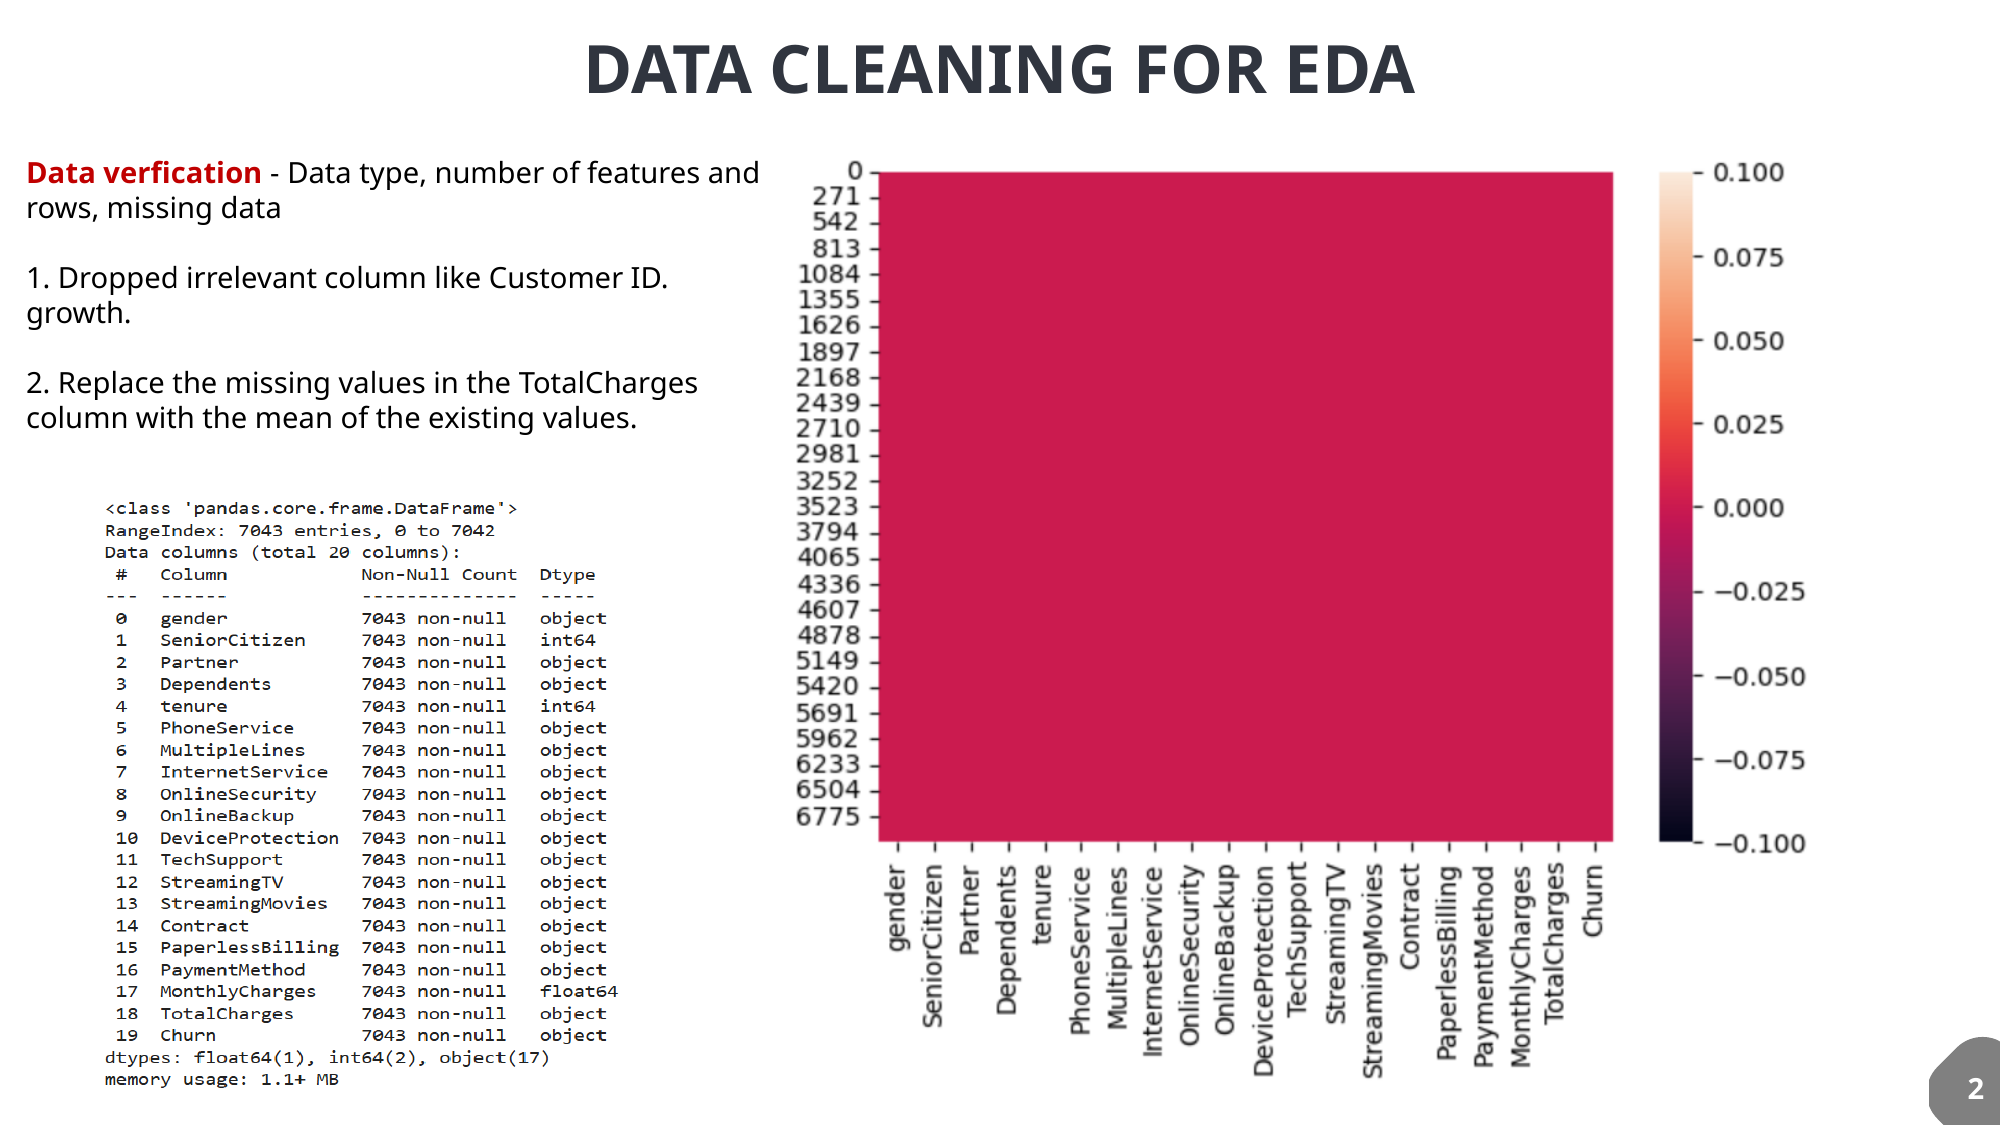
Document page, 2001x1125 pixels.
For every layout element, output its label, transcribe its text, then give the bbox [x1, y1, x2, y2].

picture [100, 492, 676, 1093]
text_box 2 [1952, 1063, 2000, 1113]
text_box DATA CLEANING FOR EDA [583, 27, 1417, 108]
picture [777, 145, 1929, 1114]
text_box Data verfication - Data type, number of features and rows, missing data 1. Dropped irrelevant column like Customer ID. growth. 2. Replace the missing values in the TotalCharges column with the mean of the existing values. [25, 154, 777, 435]
text_box [1929, 1035, 2000, 1125]
